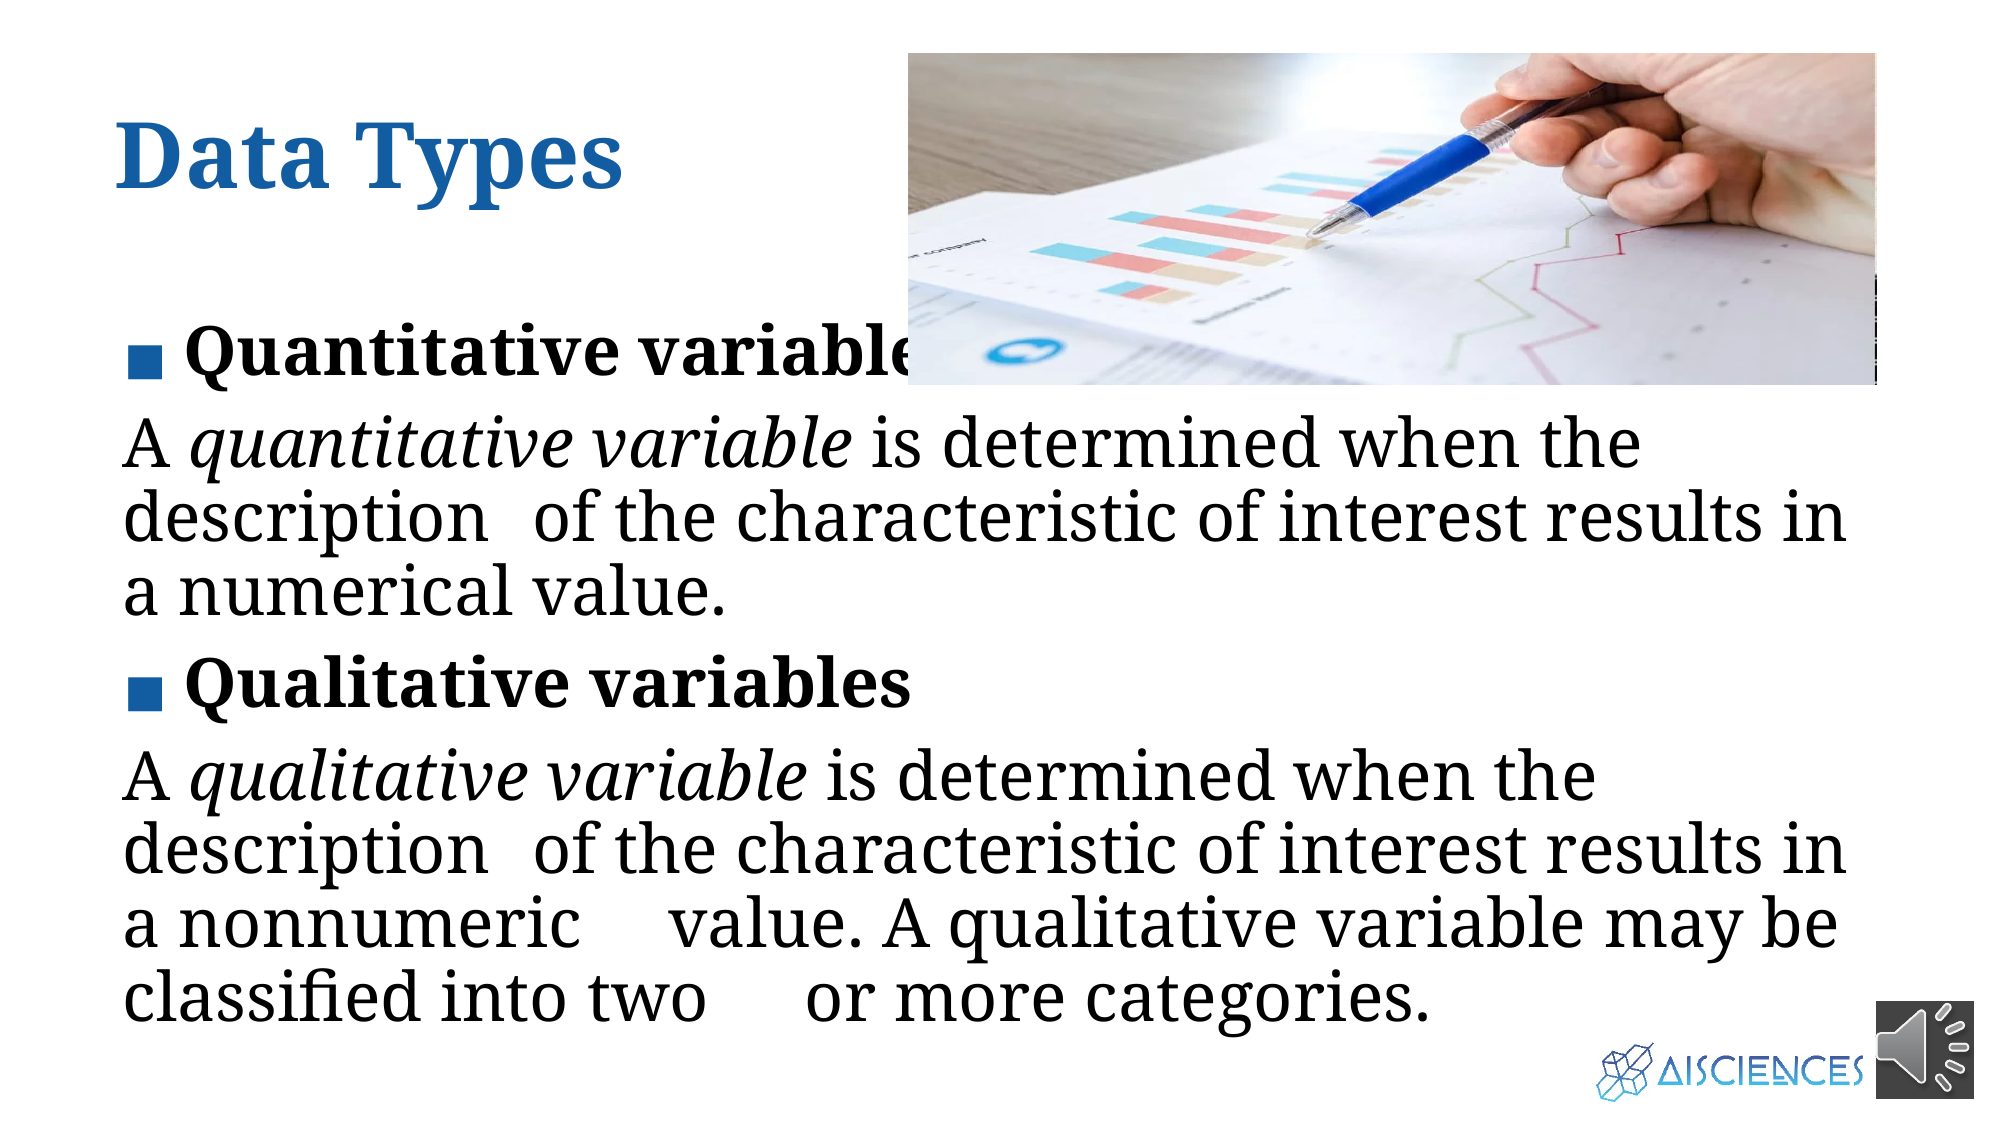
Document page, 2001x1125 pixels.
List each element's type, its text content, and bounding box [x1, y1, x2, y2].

picture [1874, 999, 1976, 1101]
title Data Types [99, 43, 1900, 274]
list Quantitative variables A quantitative variable is determined when the description of the characteristic of interest results in a numerical value. Qualitative variables A qualitative variable is determined when the description of the characteristic of interest results in a nonnumeric value. A qualitative variable may be classified into two or more categories. [99, 308, 1900, 1059]
picture [1596, 1059, 1863, 1102]
picture [908, 53, 1877, 385]
